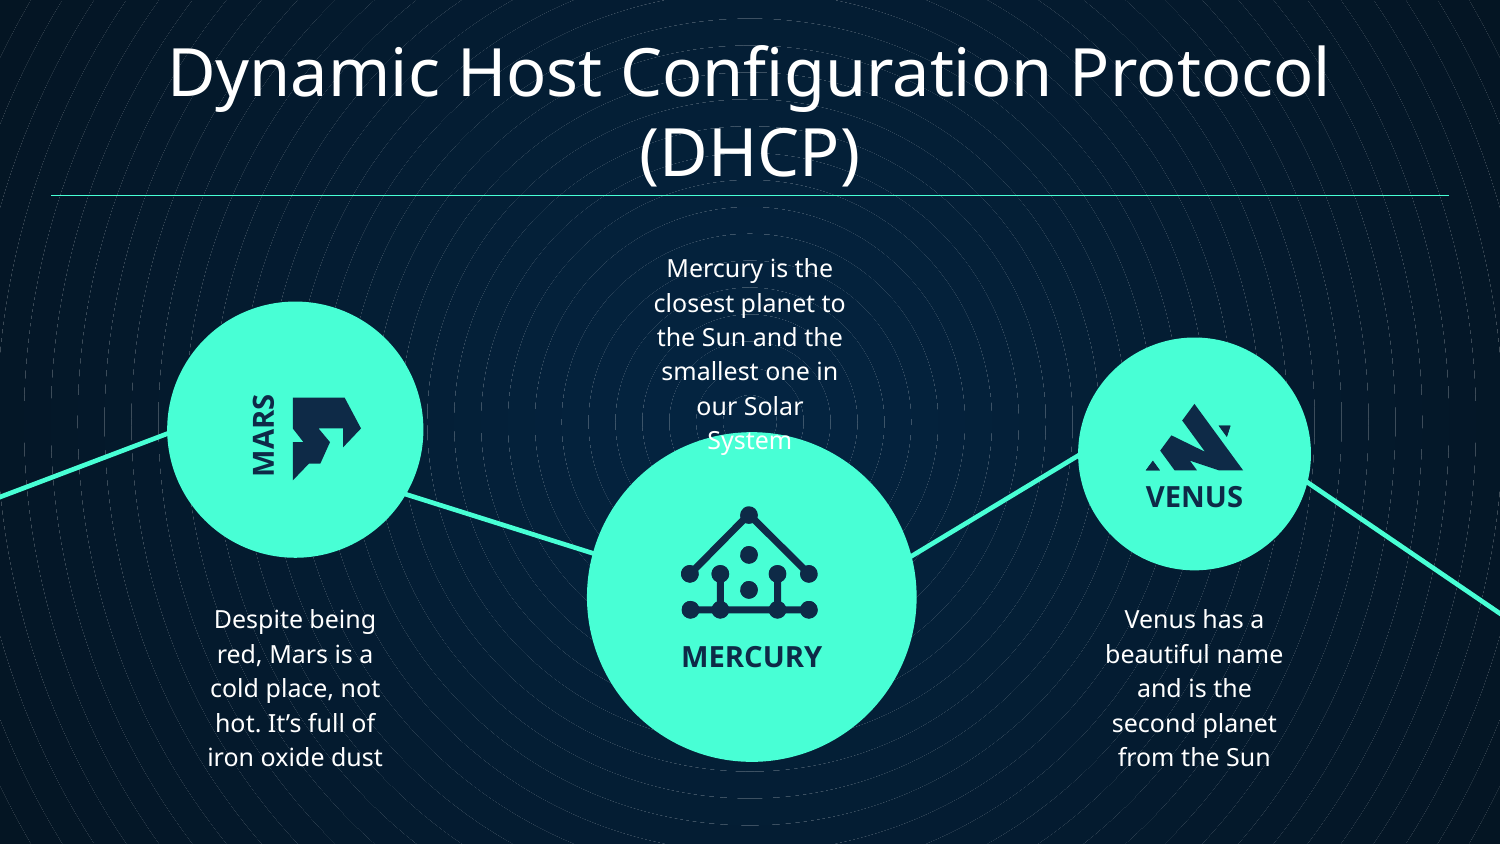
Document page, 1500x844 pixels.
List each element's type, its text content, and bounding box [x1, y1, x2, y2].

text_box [1252, 445, 1500, 640]
text_box [1121, 524, 1247, 571]
text_box [298, 301, 424, 558]
title VENUS [1121, 463, 1247, 524]
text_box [823, 431, 1118, 610]
title Dynamic Host Configuration Protocol (DHCP) [51, 105, 1449, 195]
text_box [586, 432, 818, 622]
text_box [0, 416, 212, 535]
text_box [298, 397, 362, 475]
title Storyset [1244, 406, 1252, 463]
text_box [1080, 337, 1311, 463]
subtitle Venus has a beautiful name and is the second planet from the Sun [1080, 584, 1309, 793]
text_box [678, 506, 821, 619]
title MARS [229, 265, 298, 584]
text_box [384, 487, 648, 571]
text_box [168, 320, 229, 540]
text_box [1142, 463, 1250, 524]
text_box [824, 618, 916, 622]
title Dynamic Host Configuration Protocol (DHCP) [51, 202, 1449, 206]
subtitle Mercury is the closest planet to the Sun and the smallest one in our Solar System [635, 233, 865, 431]
title MERCURY [581, 622, 923, 681]
text_box [609, 681, 894, 762]
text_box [1145, 403, 1244, 471]
subtitle Despite being red, Mars is a cold place, not hot. It’s full of iron oxide dust [180, 584, 410, 793]
